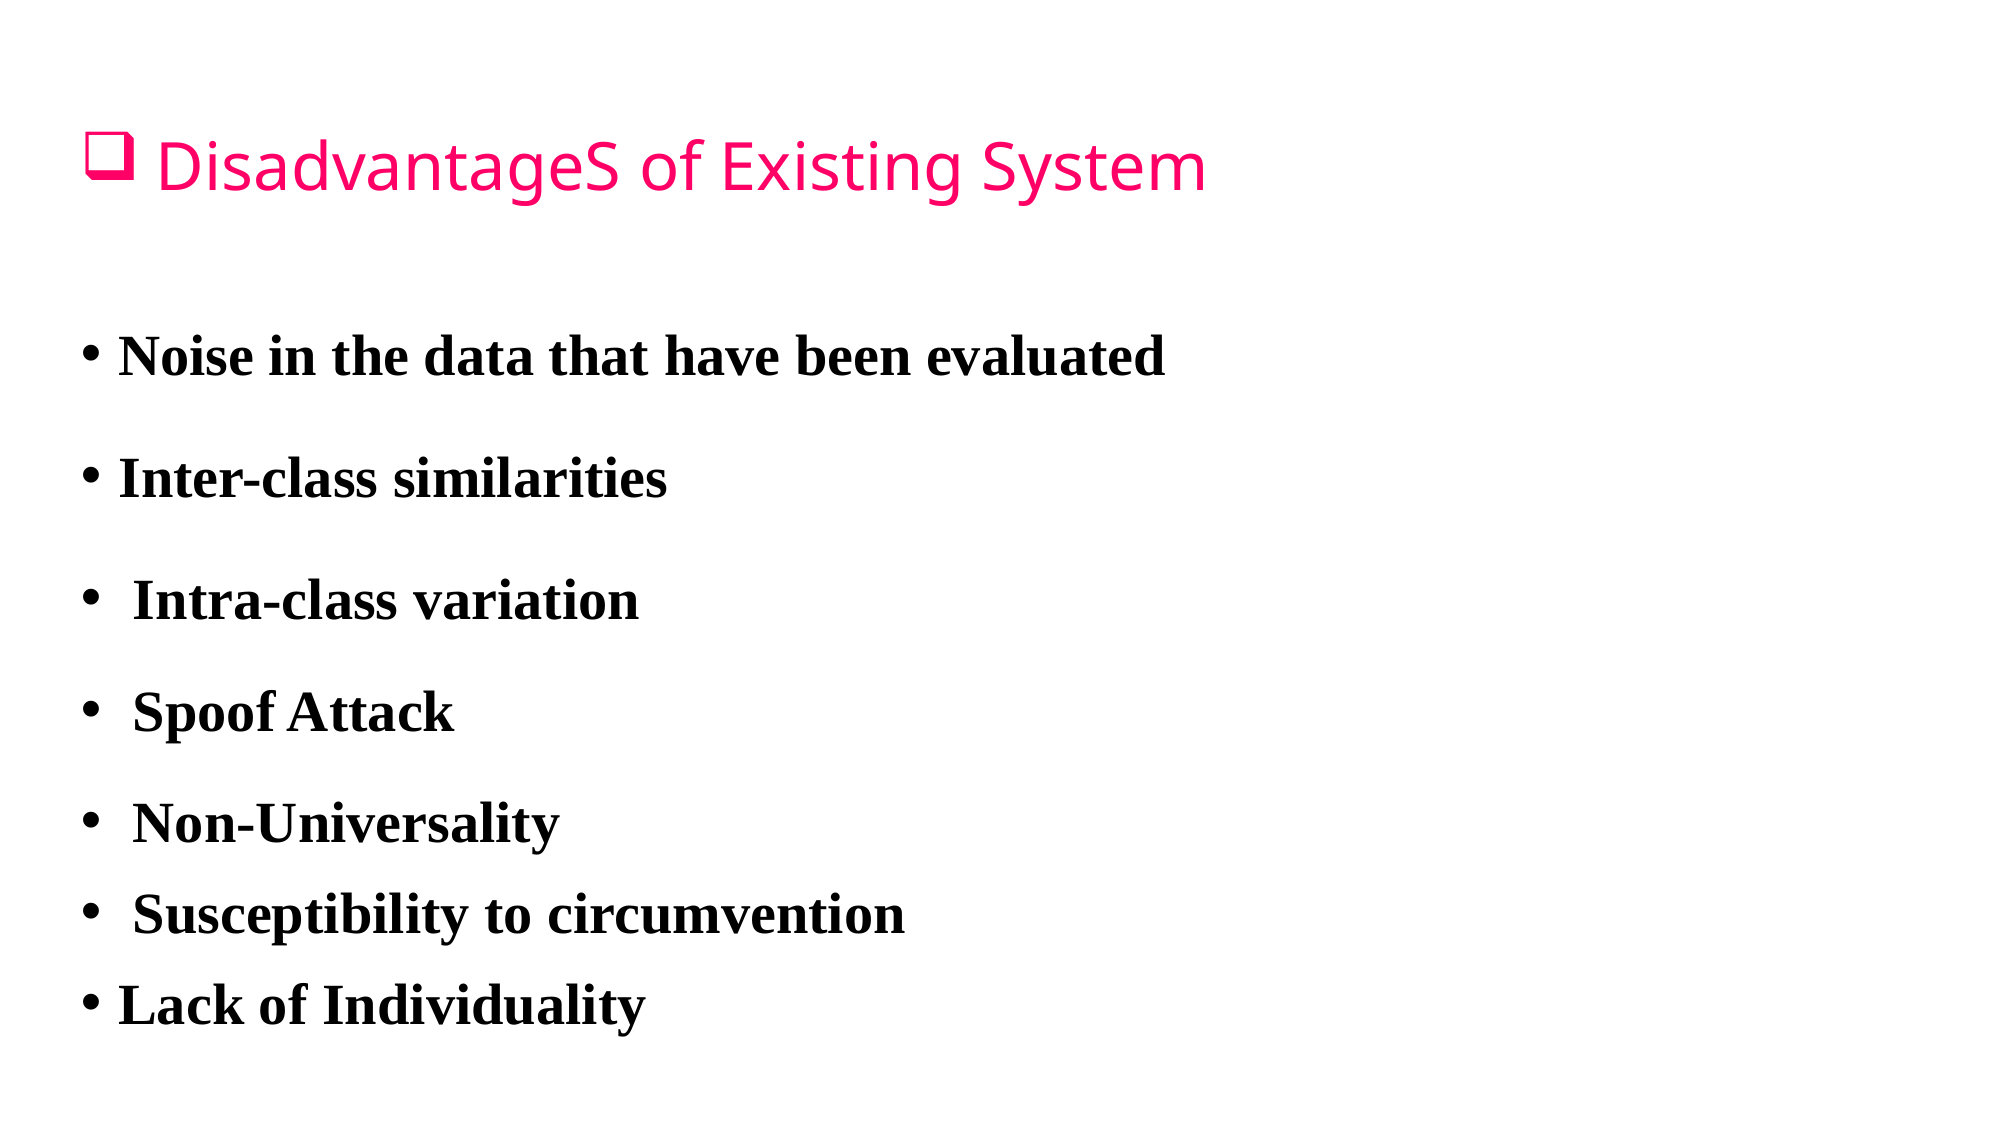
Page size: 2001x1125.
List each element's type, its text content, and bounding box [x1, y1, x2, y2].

title DisadvantageS of Existing System [65, 59, 1863, 278]
list Noise in the data that have been evaluated Inter-class similarities Intra-class variation Spoof Attack Non-Universality Susceptibility to circumvention Lack of Individuality [65, 299, 1863, 1066]
